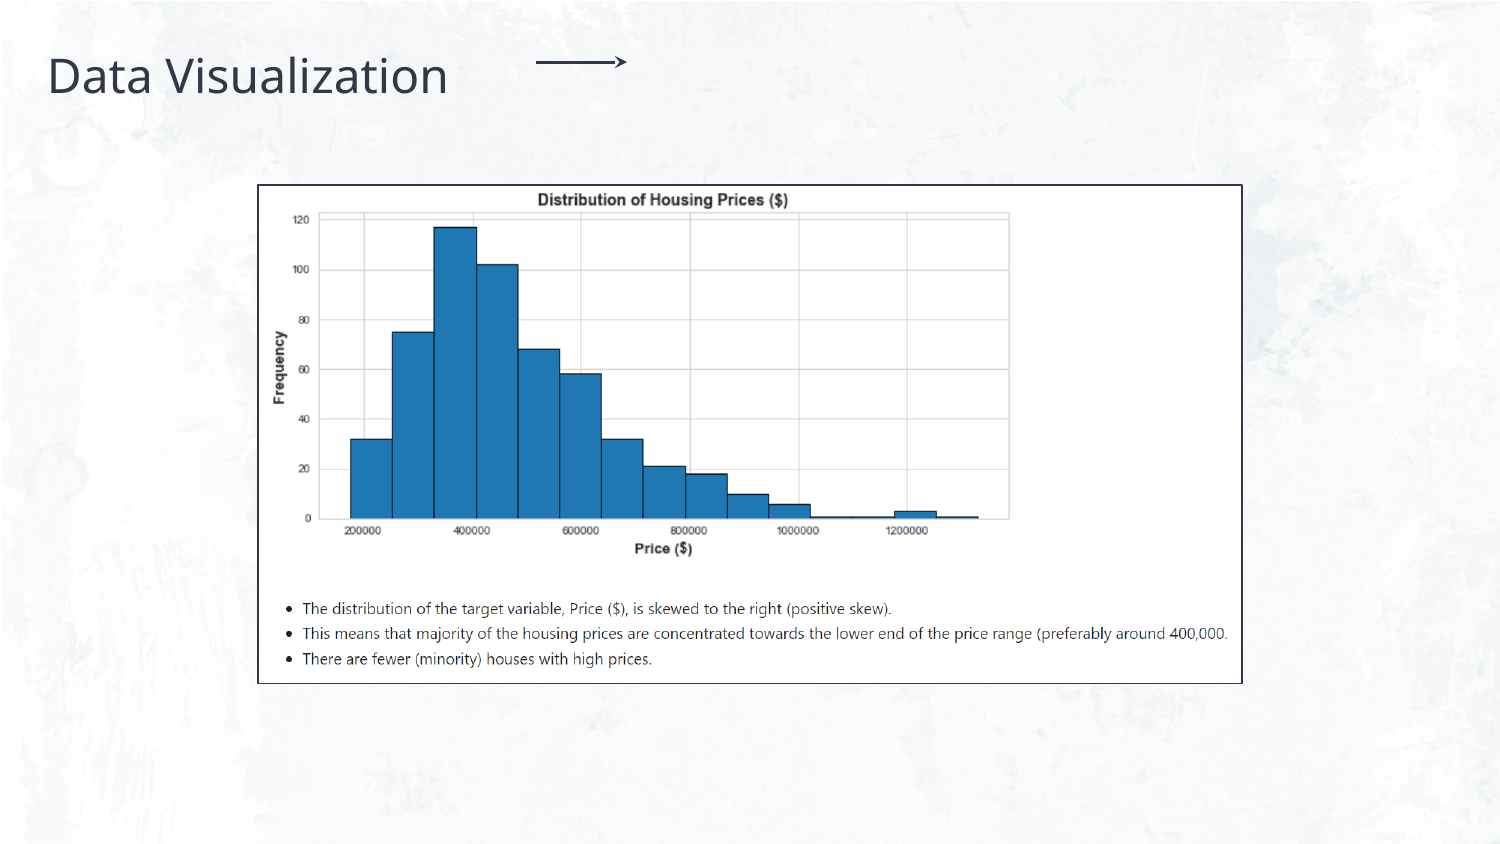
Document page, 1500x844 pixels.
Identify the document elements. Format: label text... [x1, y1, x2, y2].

title Data Visualization [31, 22, 1132, 102]
picture [2, 2, 1500, 844]
